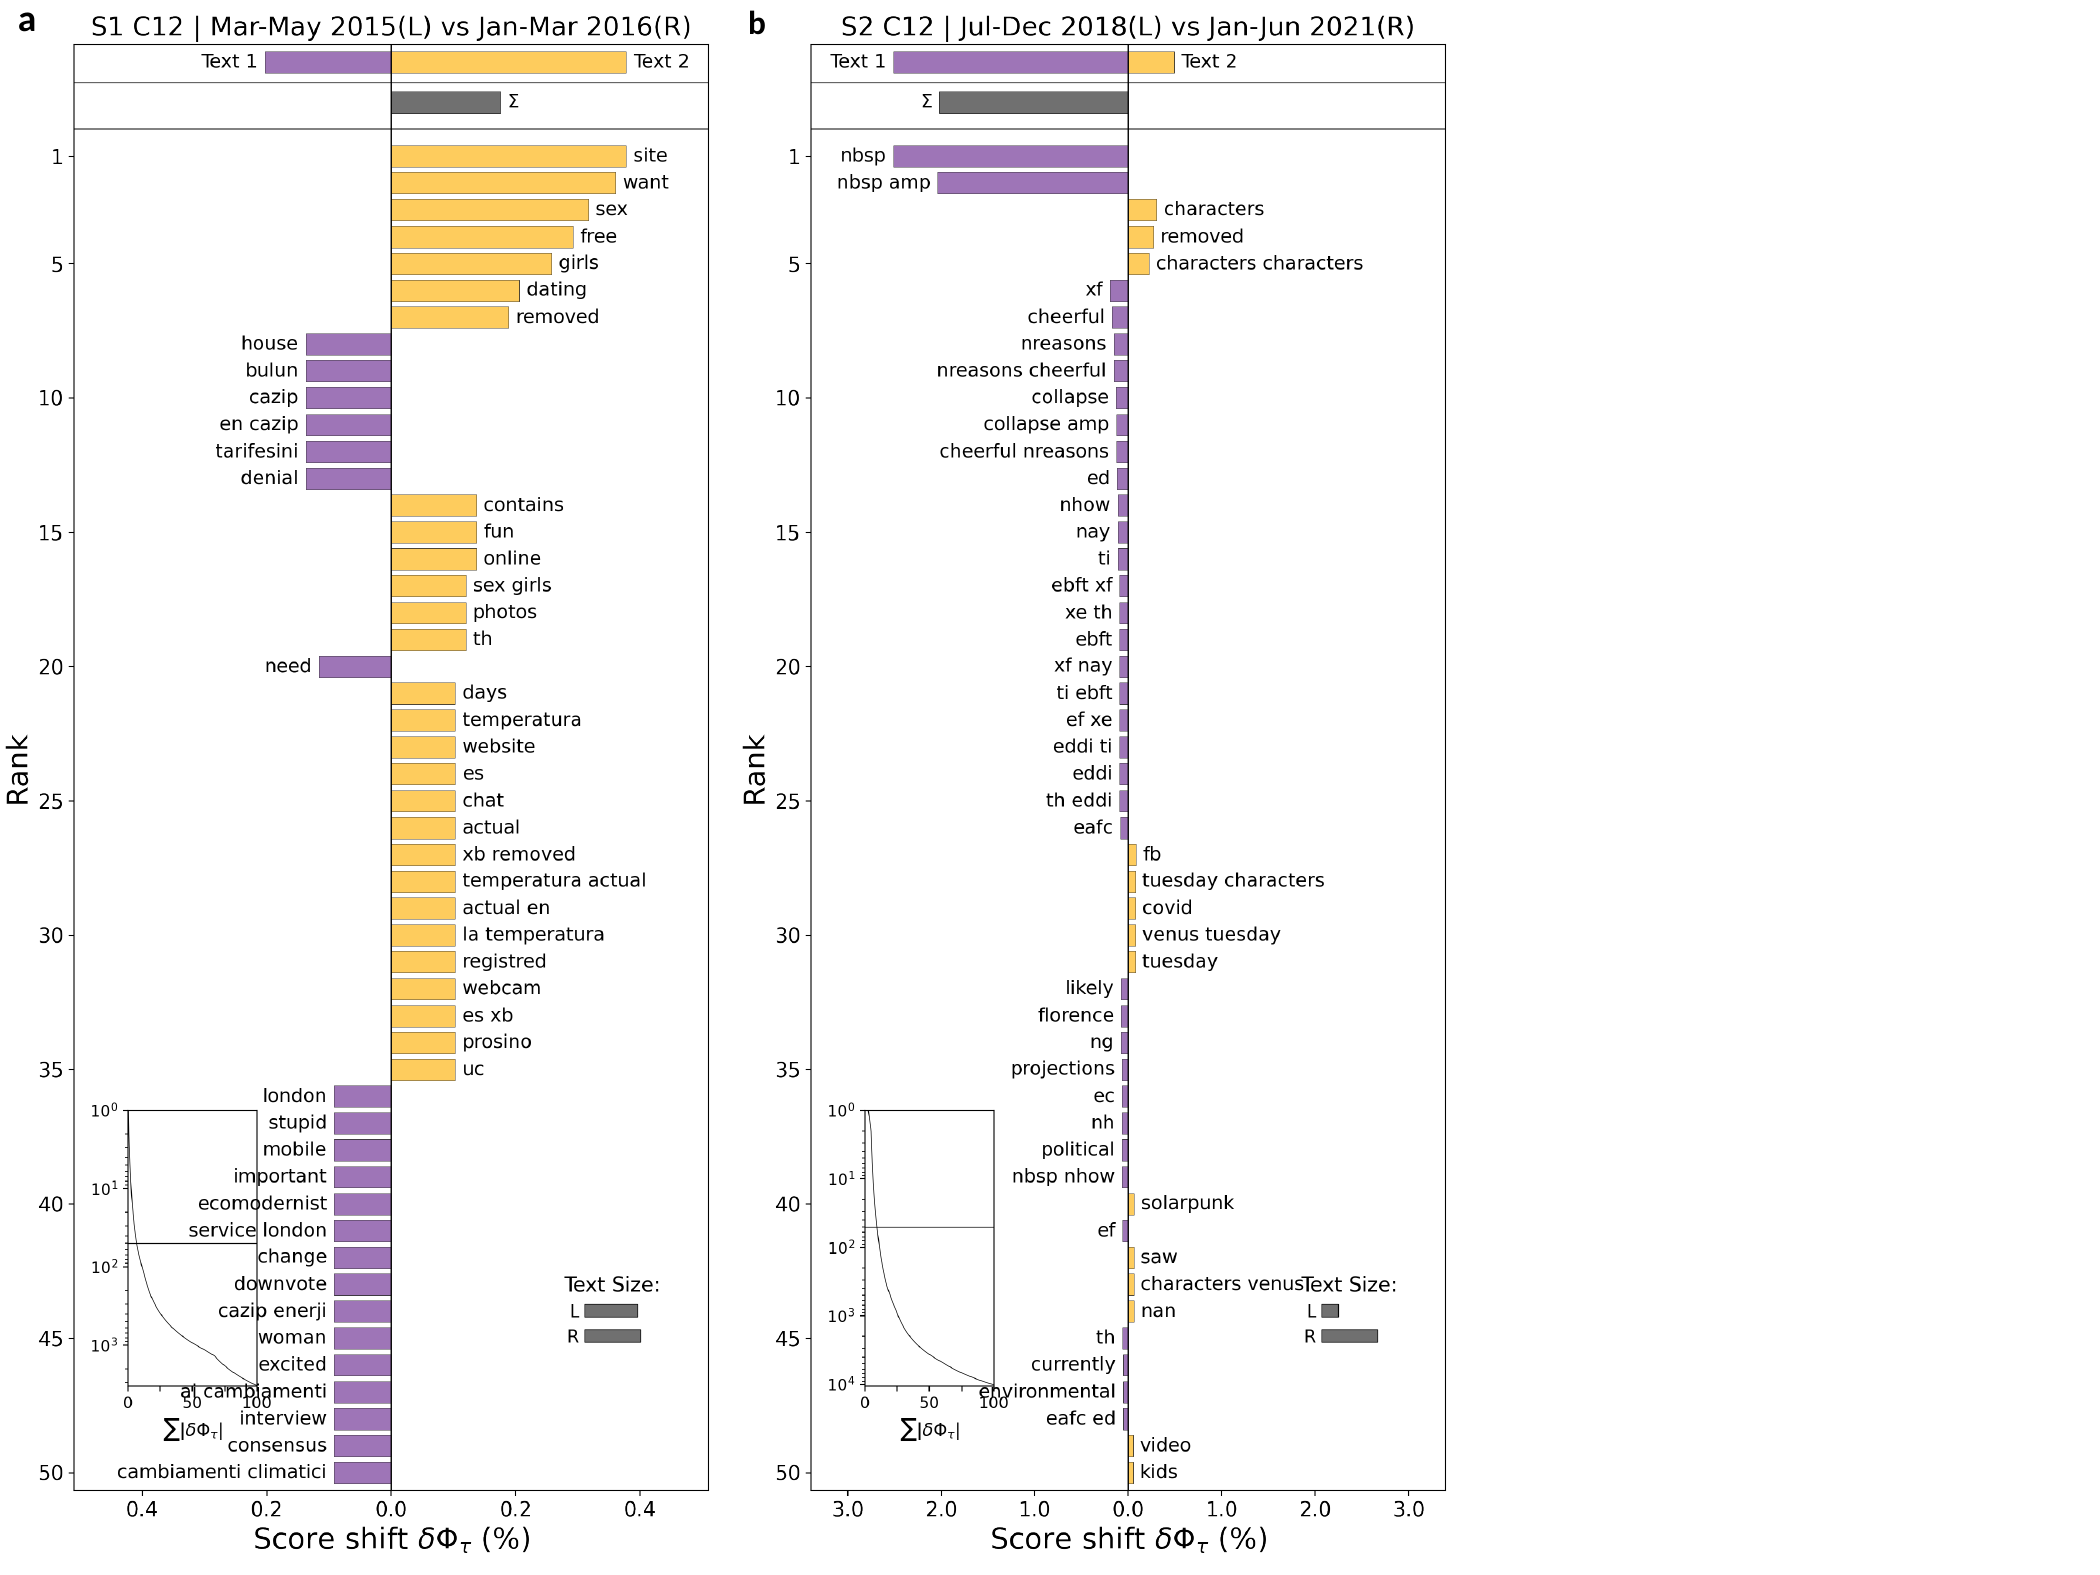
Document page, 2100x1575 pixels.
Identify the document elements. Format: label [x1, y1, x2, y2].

picture [0, 0, 724, 1575]
picture [725, 0, 1461, 1575]
